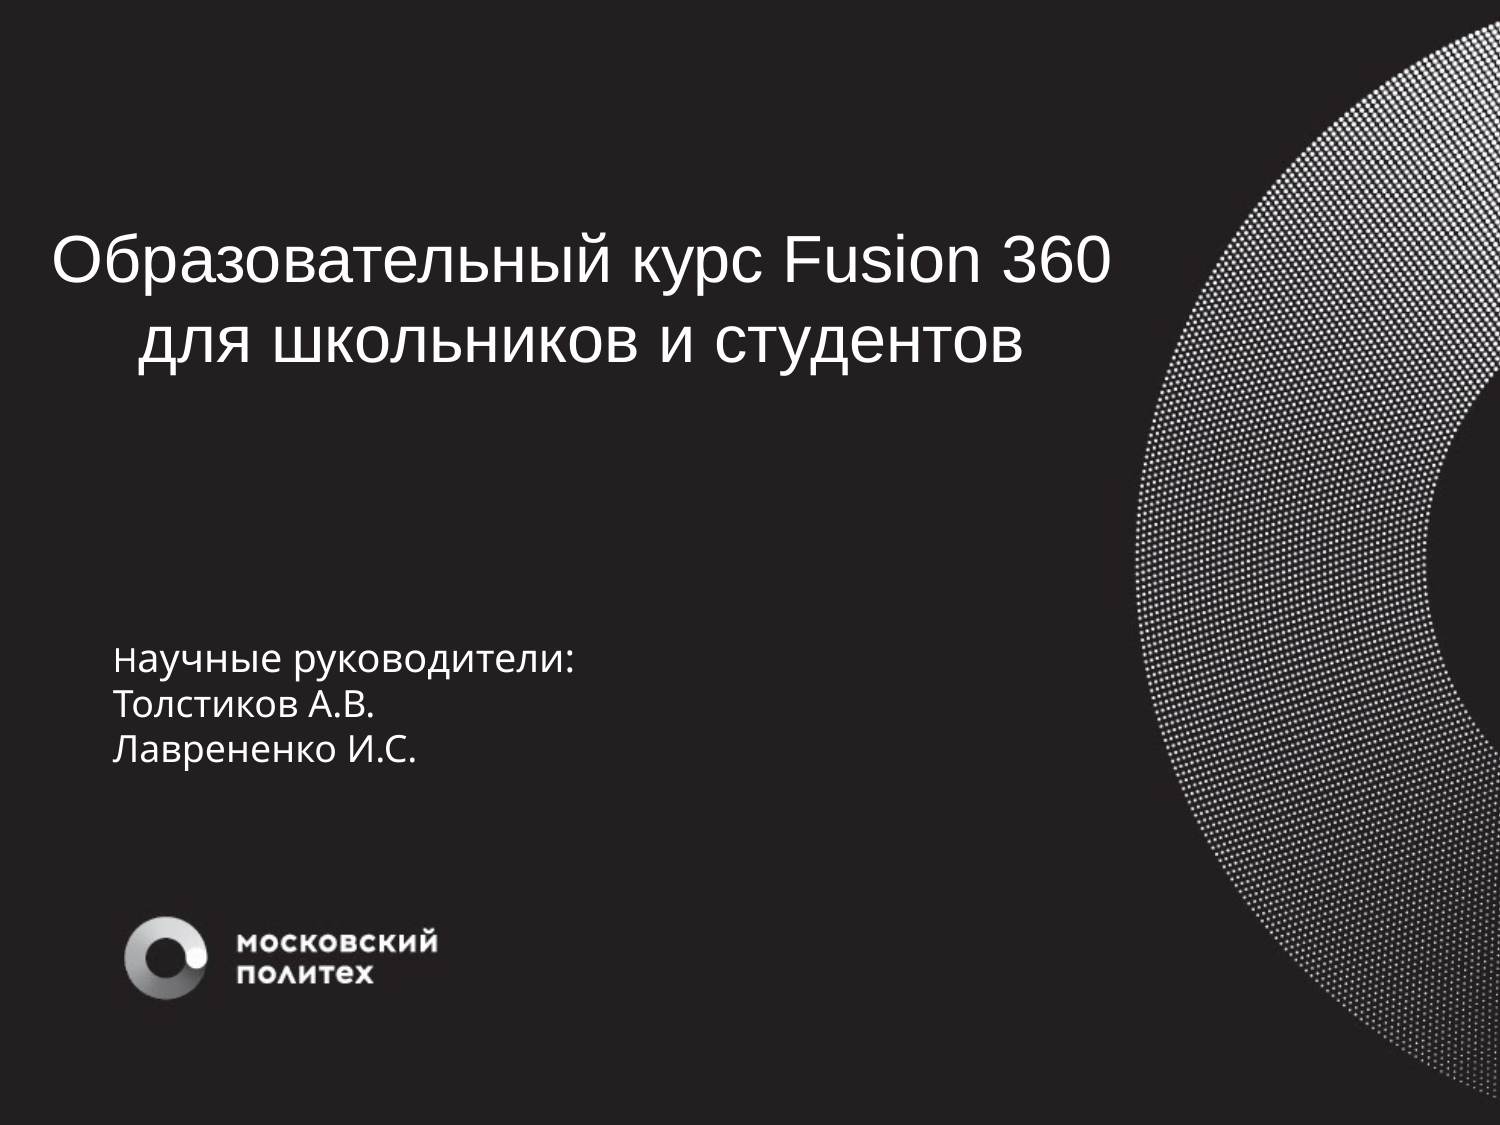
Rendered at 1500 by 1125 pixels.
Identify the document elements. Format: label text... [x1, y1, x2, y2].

text_box Образовательный курс Fusion 360 для школьников и студентов [35, 210, 1130, 452]
picture [0, 0, 1500, 1125]
text_box Научные руководители: Толстиков А.В. Лаврененко И.С. [102, 627, 648, 776]
